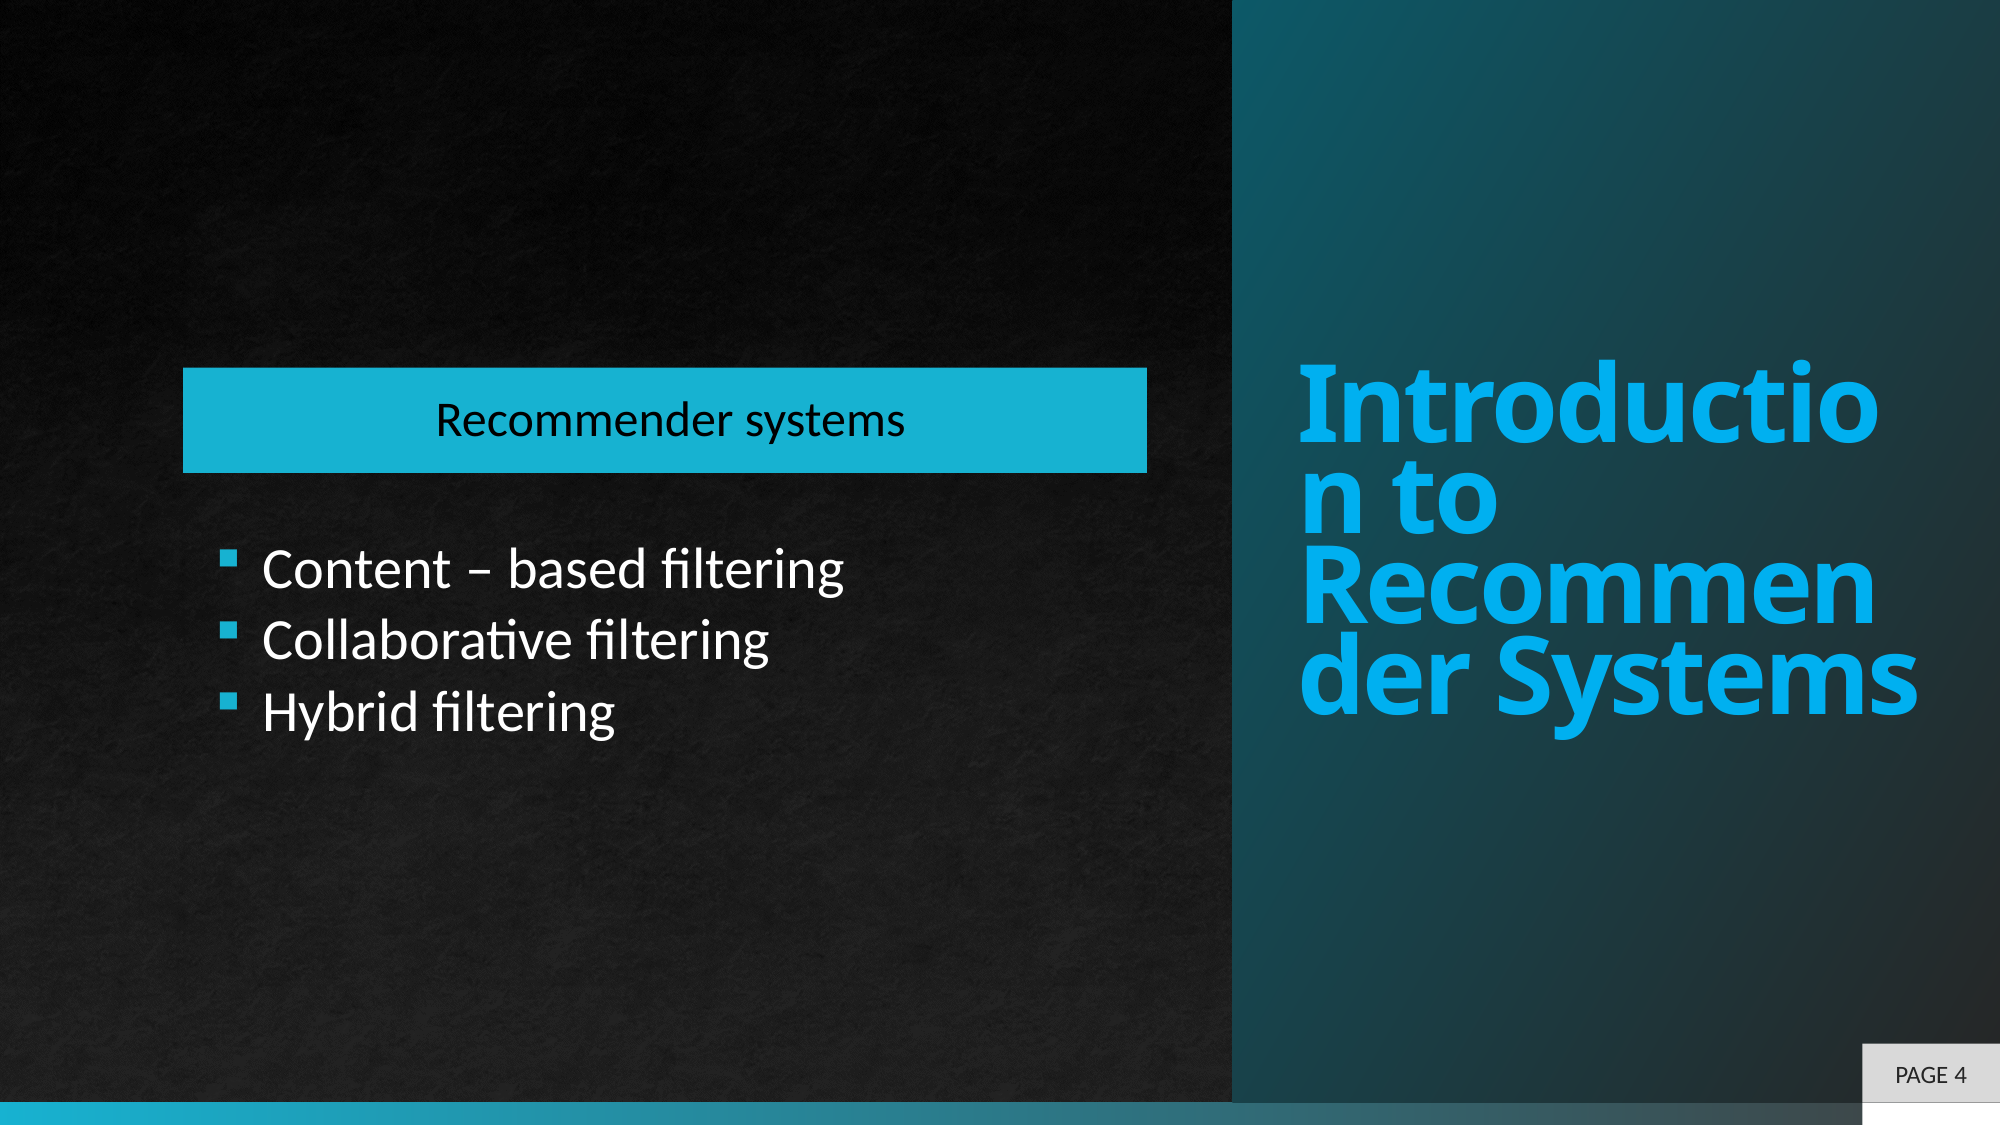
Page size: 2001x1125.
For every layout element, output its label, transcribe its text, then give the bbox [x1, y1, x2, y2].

picture [0, 0, 1232, 1103]
slide_number PAGE 4 [1862, 1043, 2000, 1103]
title Introduction to Recommender Systems [1232, 0, 2000, 1103]
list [137, 59, 1148, 1042]
